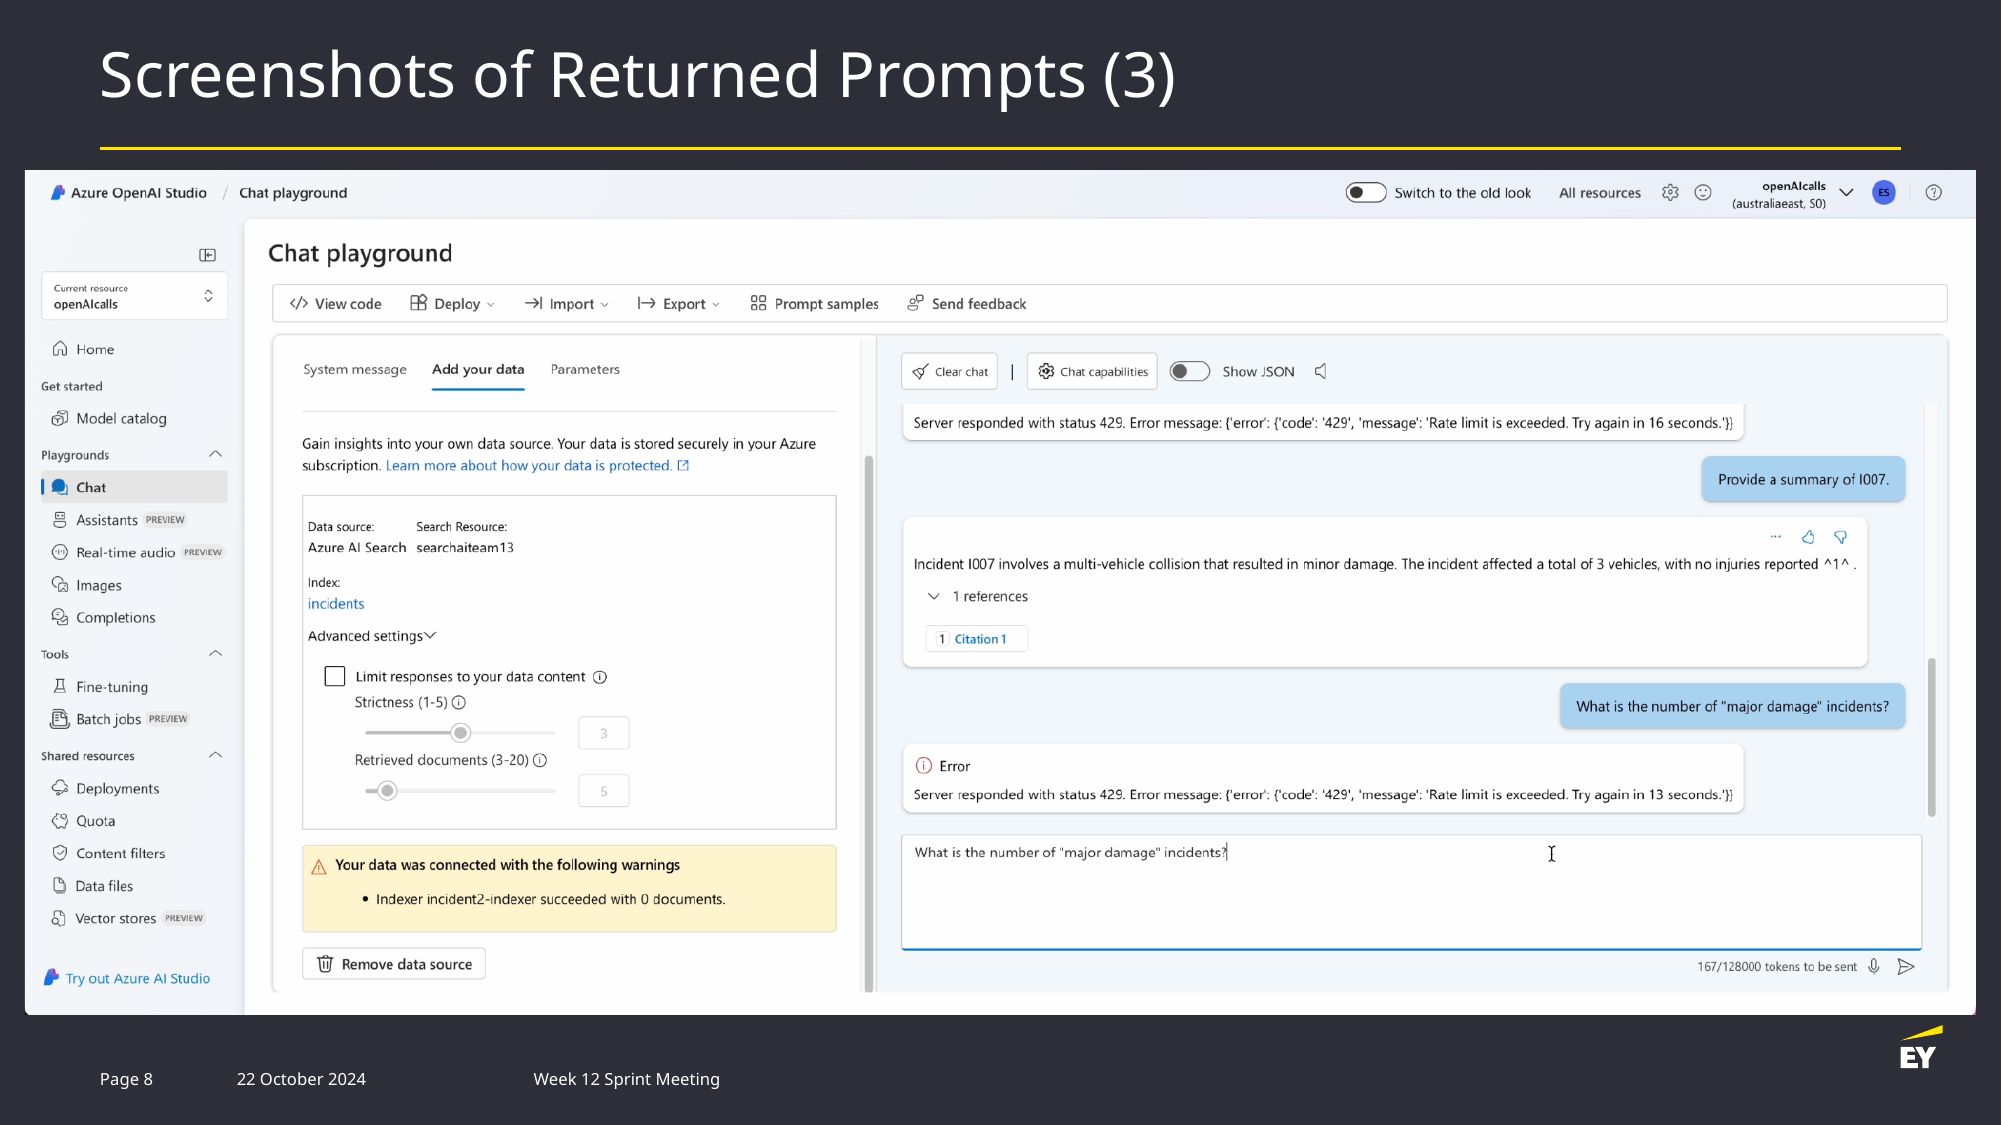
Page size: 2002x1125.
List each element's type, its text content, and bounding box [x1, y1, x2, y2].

title Screenshots of Returned Prompts (3) [100, 34, 1901, 148]
picture [24, 169, 1977, 1015]
